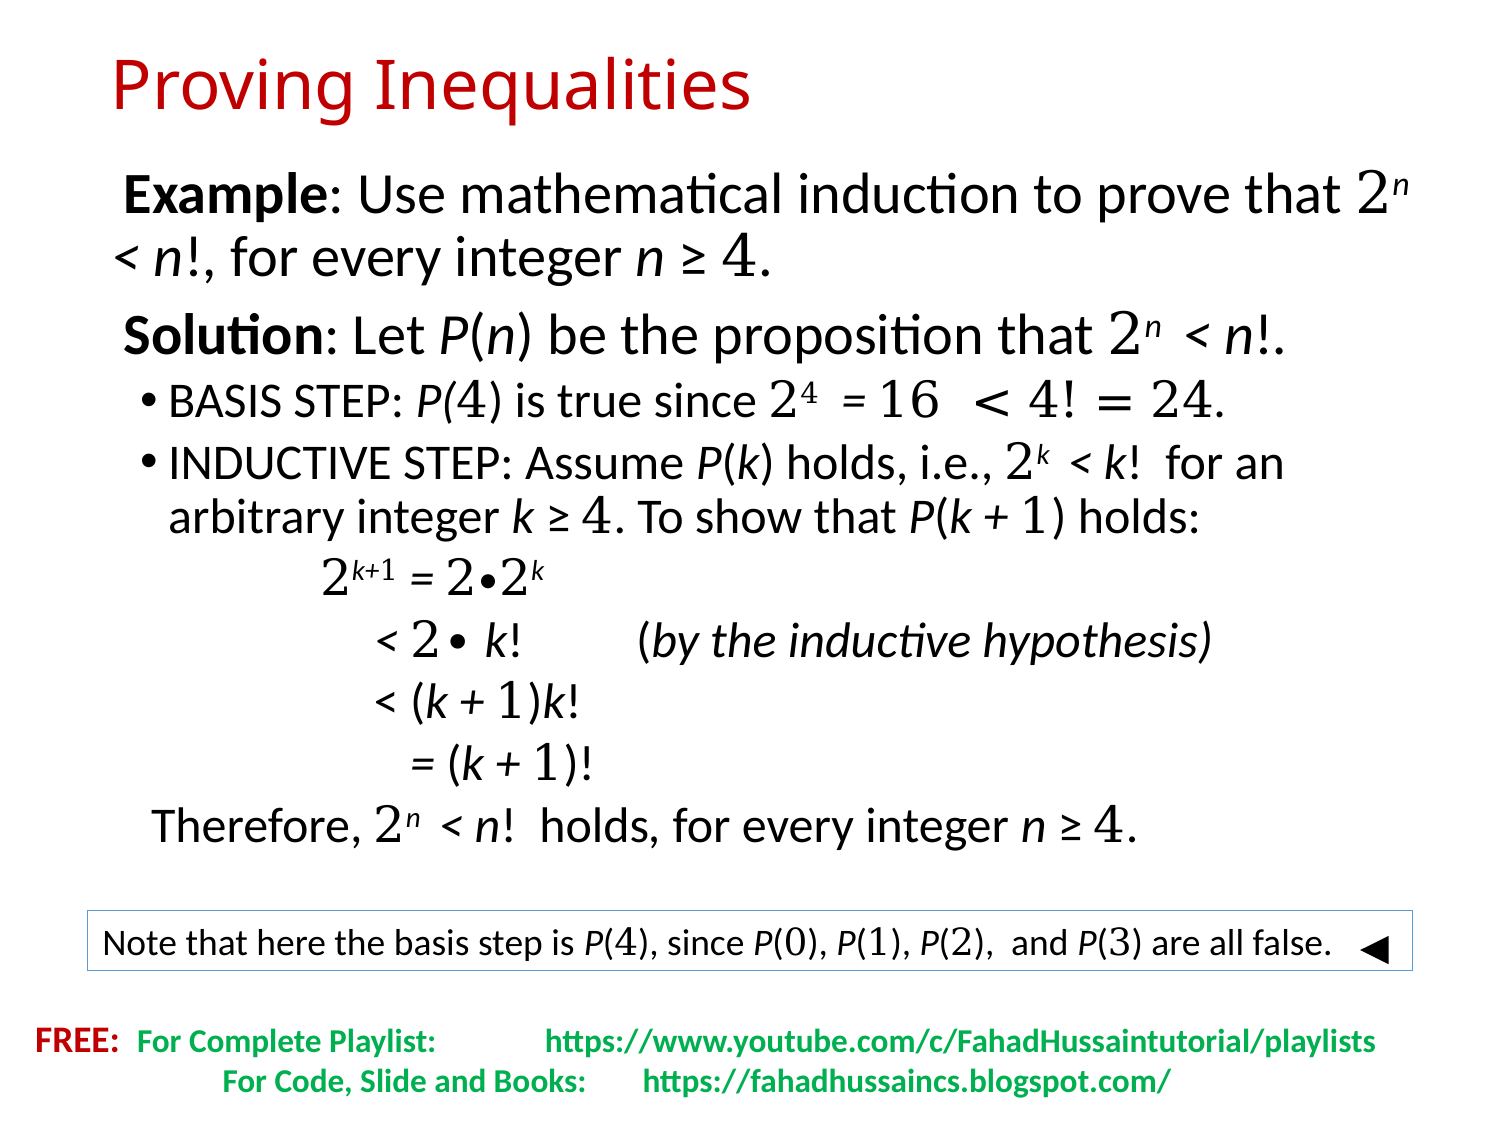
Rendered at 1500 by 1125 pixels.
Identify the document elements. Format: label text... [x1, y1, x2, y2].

text_box FREE: For Complete Playlist: https://www.youtube.com/c/FahadHussaintutorial/playlists For Code, Slide and Books: https://fahadhussaincs.blogspot.com/ [20, 1007, 1480, 1107]
list Example: Use mathematical induction to prove that 2n < n!, for every integer n ≥ 4. Solution: Let P(n) be the proposition that 2n < n!. BASIS STEP: P(4) is true since 24 = 16 < 4! = 24. INDUCTIVE STEP: Assume P(k) holds, i.e., 2k < k! for an arbitrary integer k ≥ 4. To show that P(k + 1) holds: 2k+1 = 2∙2k < 2∙ k! (by the inductive hypothesis) < (k + 1)k! = (k + 1)! Therefore, 2n < n! holds, for every integer n ≥ 4. [68, 155, 1432, 876]
title Proving Inequalities [95, 36, 1390, 139]
text_box Note that here the basis step is P(4), since P(0), P(1), P(2), and P(3) are all false. [87, 910, 1413, 971]
